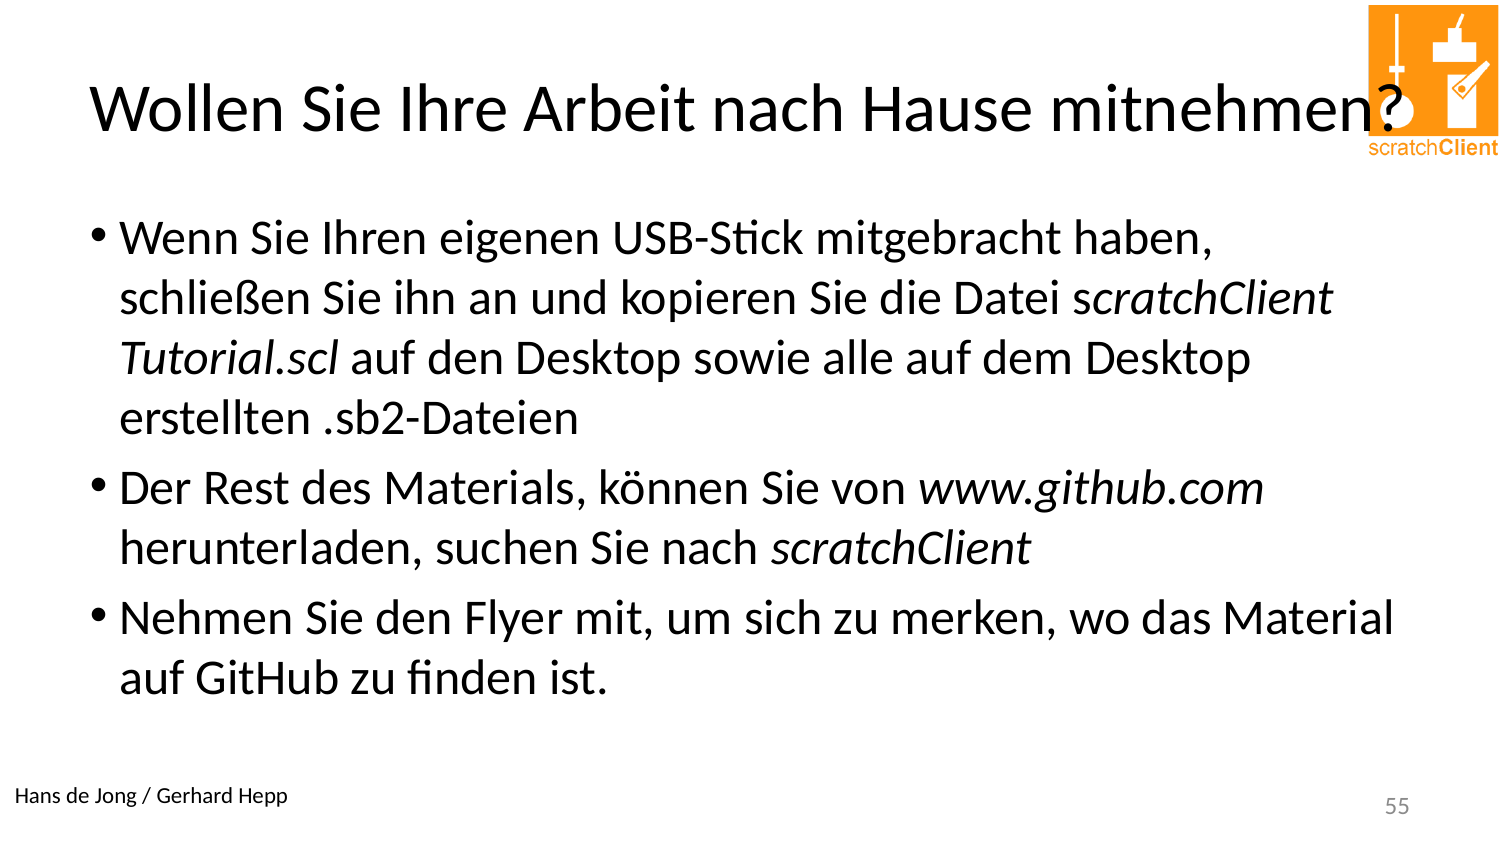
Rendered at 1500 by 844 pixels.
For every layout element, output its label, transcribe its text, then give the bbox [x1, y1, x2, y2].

text_box 55 [1340, 781, 1425, 827]
text_box Wollen Sie Ihre Arbeit nach Hause mitnehmen? [75, 33, 1425, 175]
text_box Wenn Sie Ihren eigenen USB-Stick mitgebracht haben, schließen Sie ihn an und kopieren Sie die Datei scratchClient Tutorial.scl auf den Desktop sowie alle auf dem Desktop erstellten .sb2-Dateien Der Rest des Materials, können Sie von www.github.com herunterladen, suchen Sie nach scratchClient Nehmen Sie den Flyer mit, um sich zu merken, wo das Material auf GitHub zu finden ist. [75, 196, 1425, 754]
picture [1366, 5, 1500, 160]
